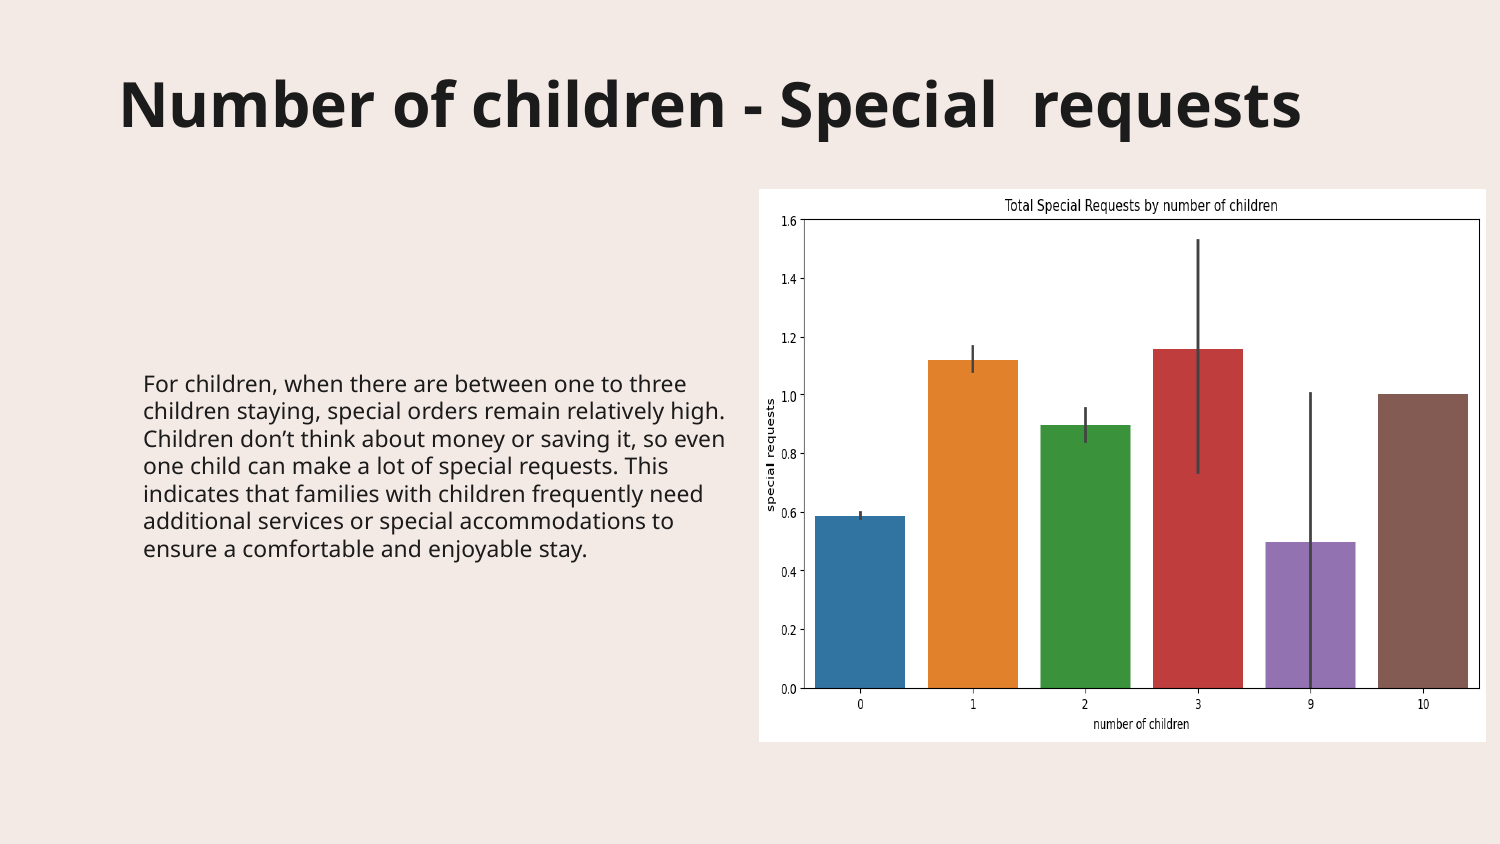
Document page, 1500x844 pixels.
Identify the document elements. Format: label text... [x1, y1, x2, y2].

picture [759, 189, 1486, 742]
title Number of children - Special requests [118, 64, 1382, 140]
list For children, when there are between one to three children staying, special orders remain relatively high. Children don’t think about money or saving it, so even one child can make a lot of special requests. This indicates that families with children frequently need additional services or special accommodations to ensure a comfortable and enjoyable stay. [118, 175, 741, 756]
